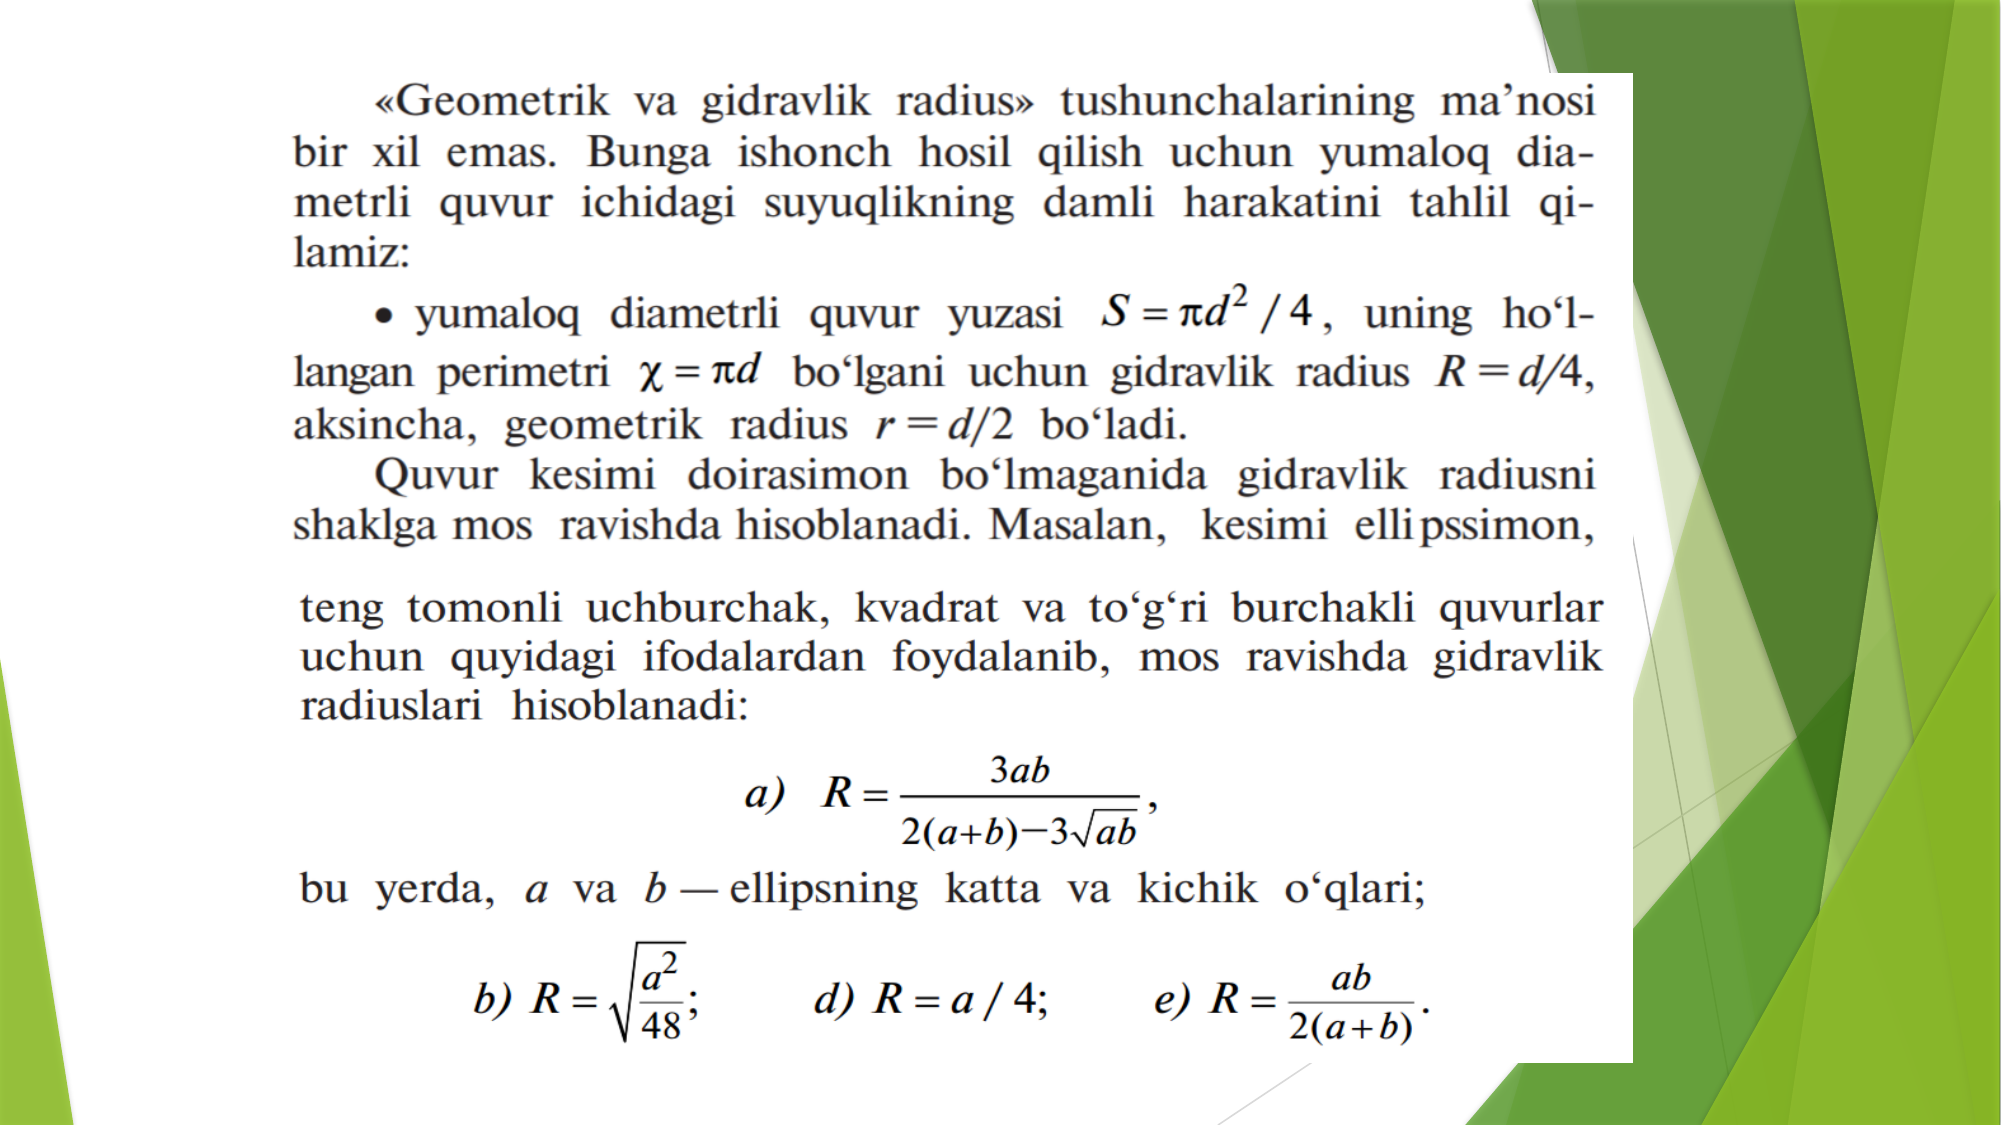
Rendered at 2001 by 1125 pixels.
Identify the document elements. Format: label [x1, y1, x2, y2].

picture [242, 73, 1633, 1064]
